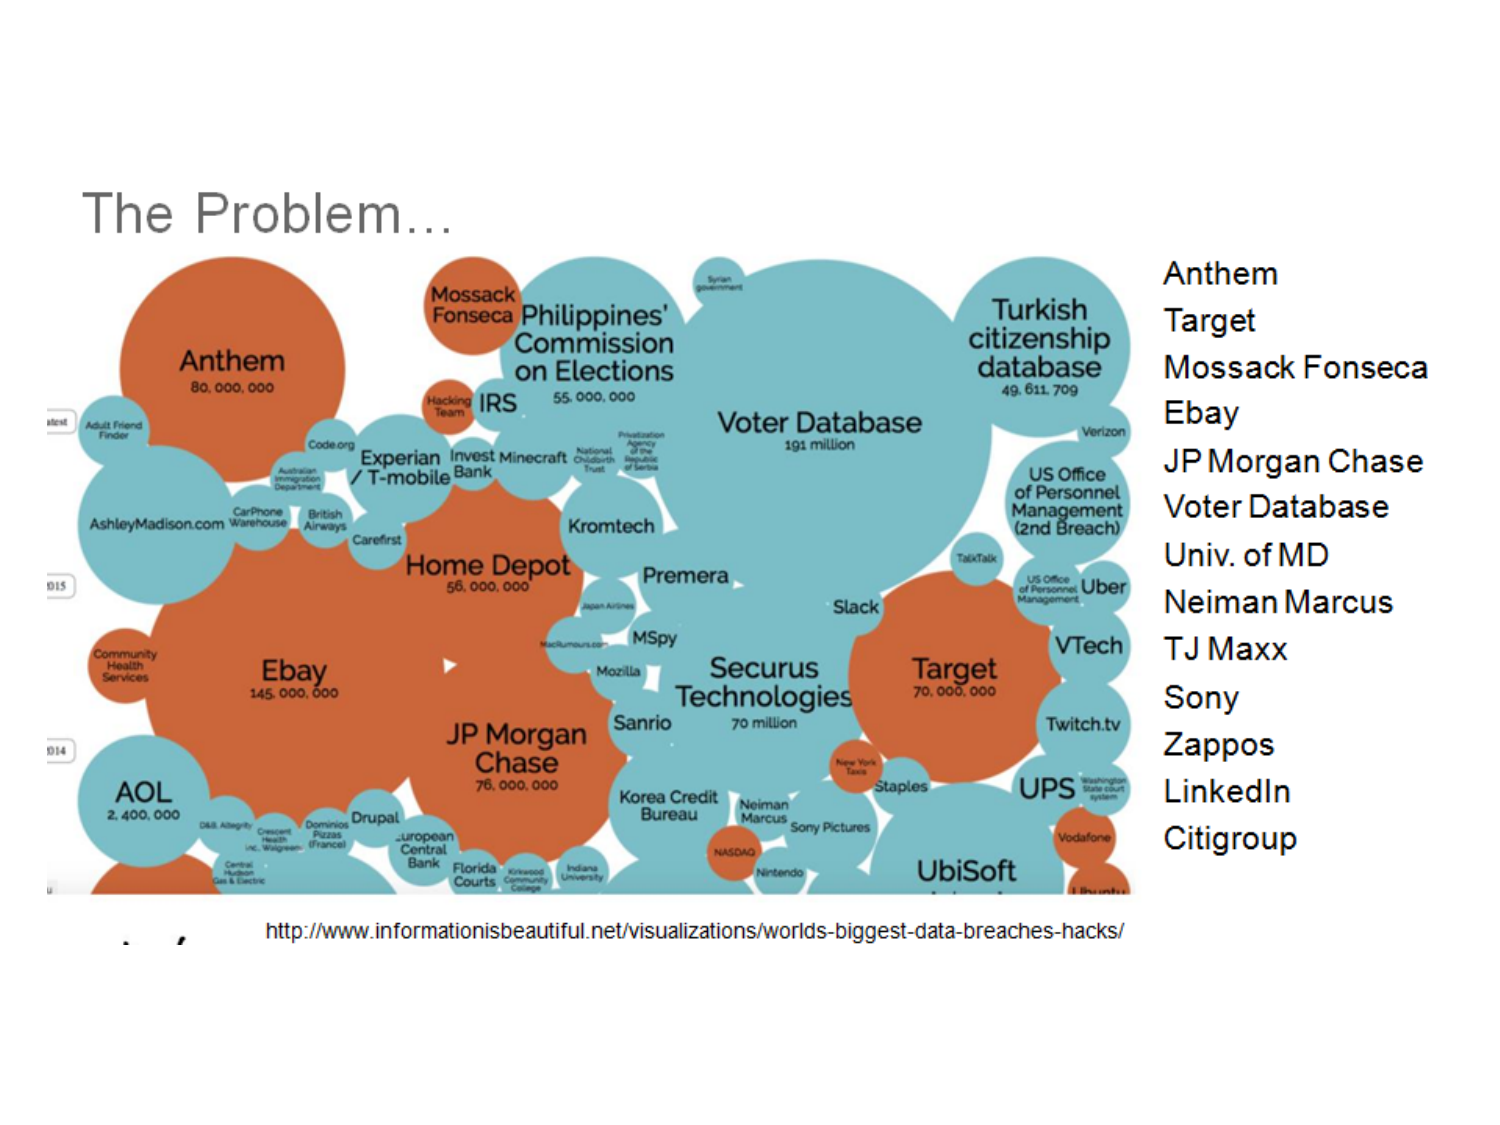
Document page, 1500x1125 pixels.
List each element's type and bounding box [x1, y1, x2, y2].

picture [47, 180, 1453, 945]
